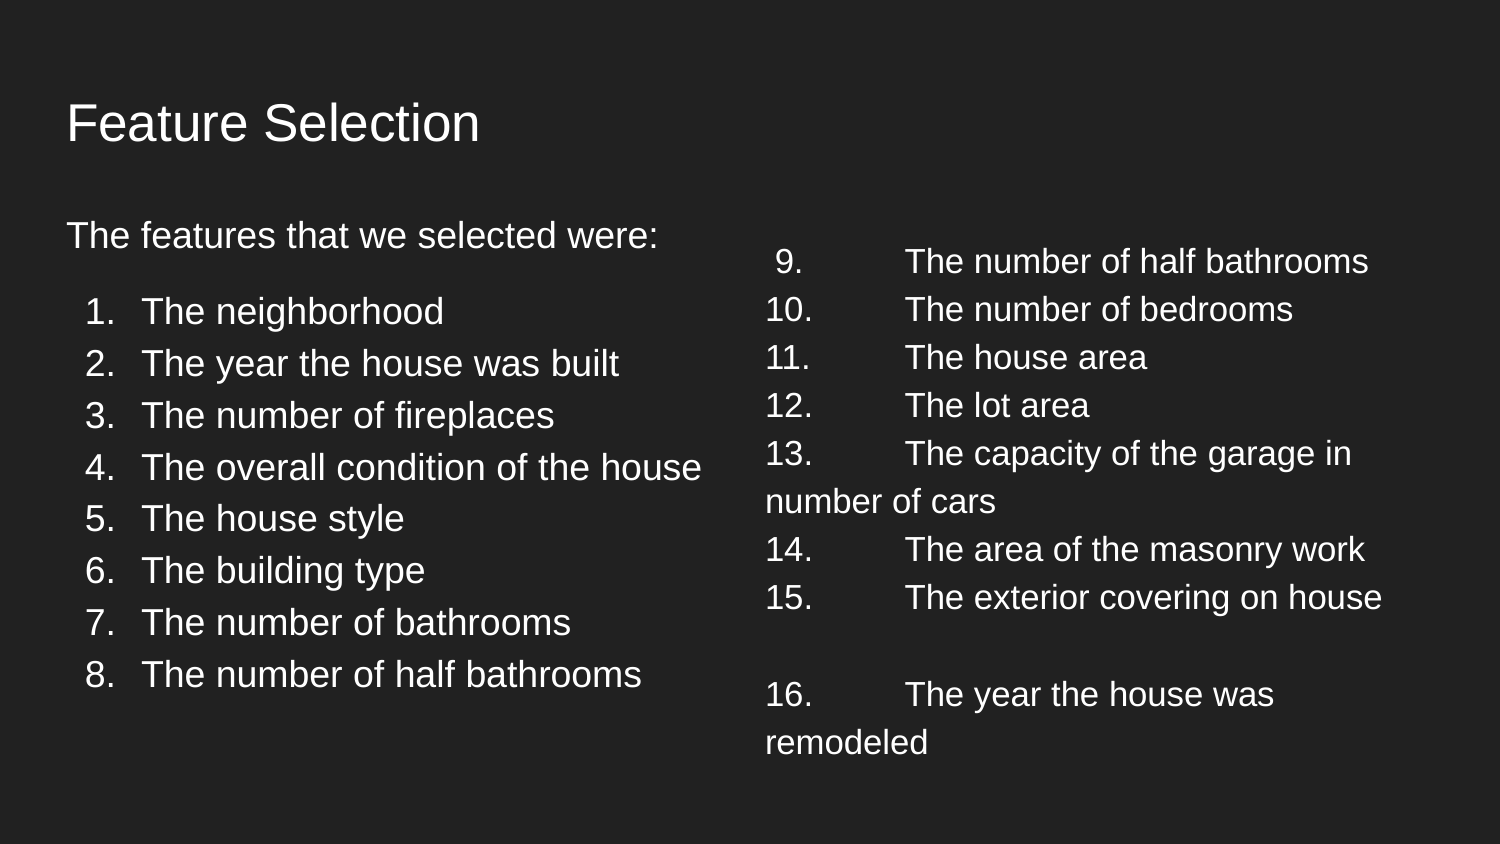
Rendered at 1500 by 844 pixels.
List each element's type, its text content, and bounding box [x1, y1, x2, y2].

title Feature Selection [51, 72, 1449, 167]
list The features that we selected were: The neighborhood The year the house was built The number of fireplaces The overall condition of the house The house style The building type The number of bathrooms The number of half bathrooms [51, 189, 750, 750]
list 9. The number of half bathrooms 10. The number of bedrooms 11. The house area 12. The lot area 13. The capacity of the garage in number of cars 14. The area of the masonry work 15. The exterior covering on house 16. The year the house was remodeled [750, 217, 1449, 778]
